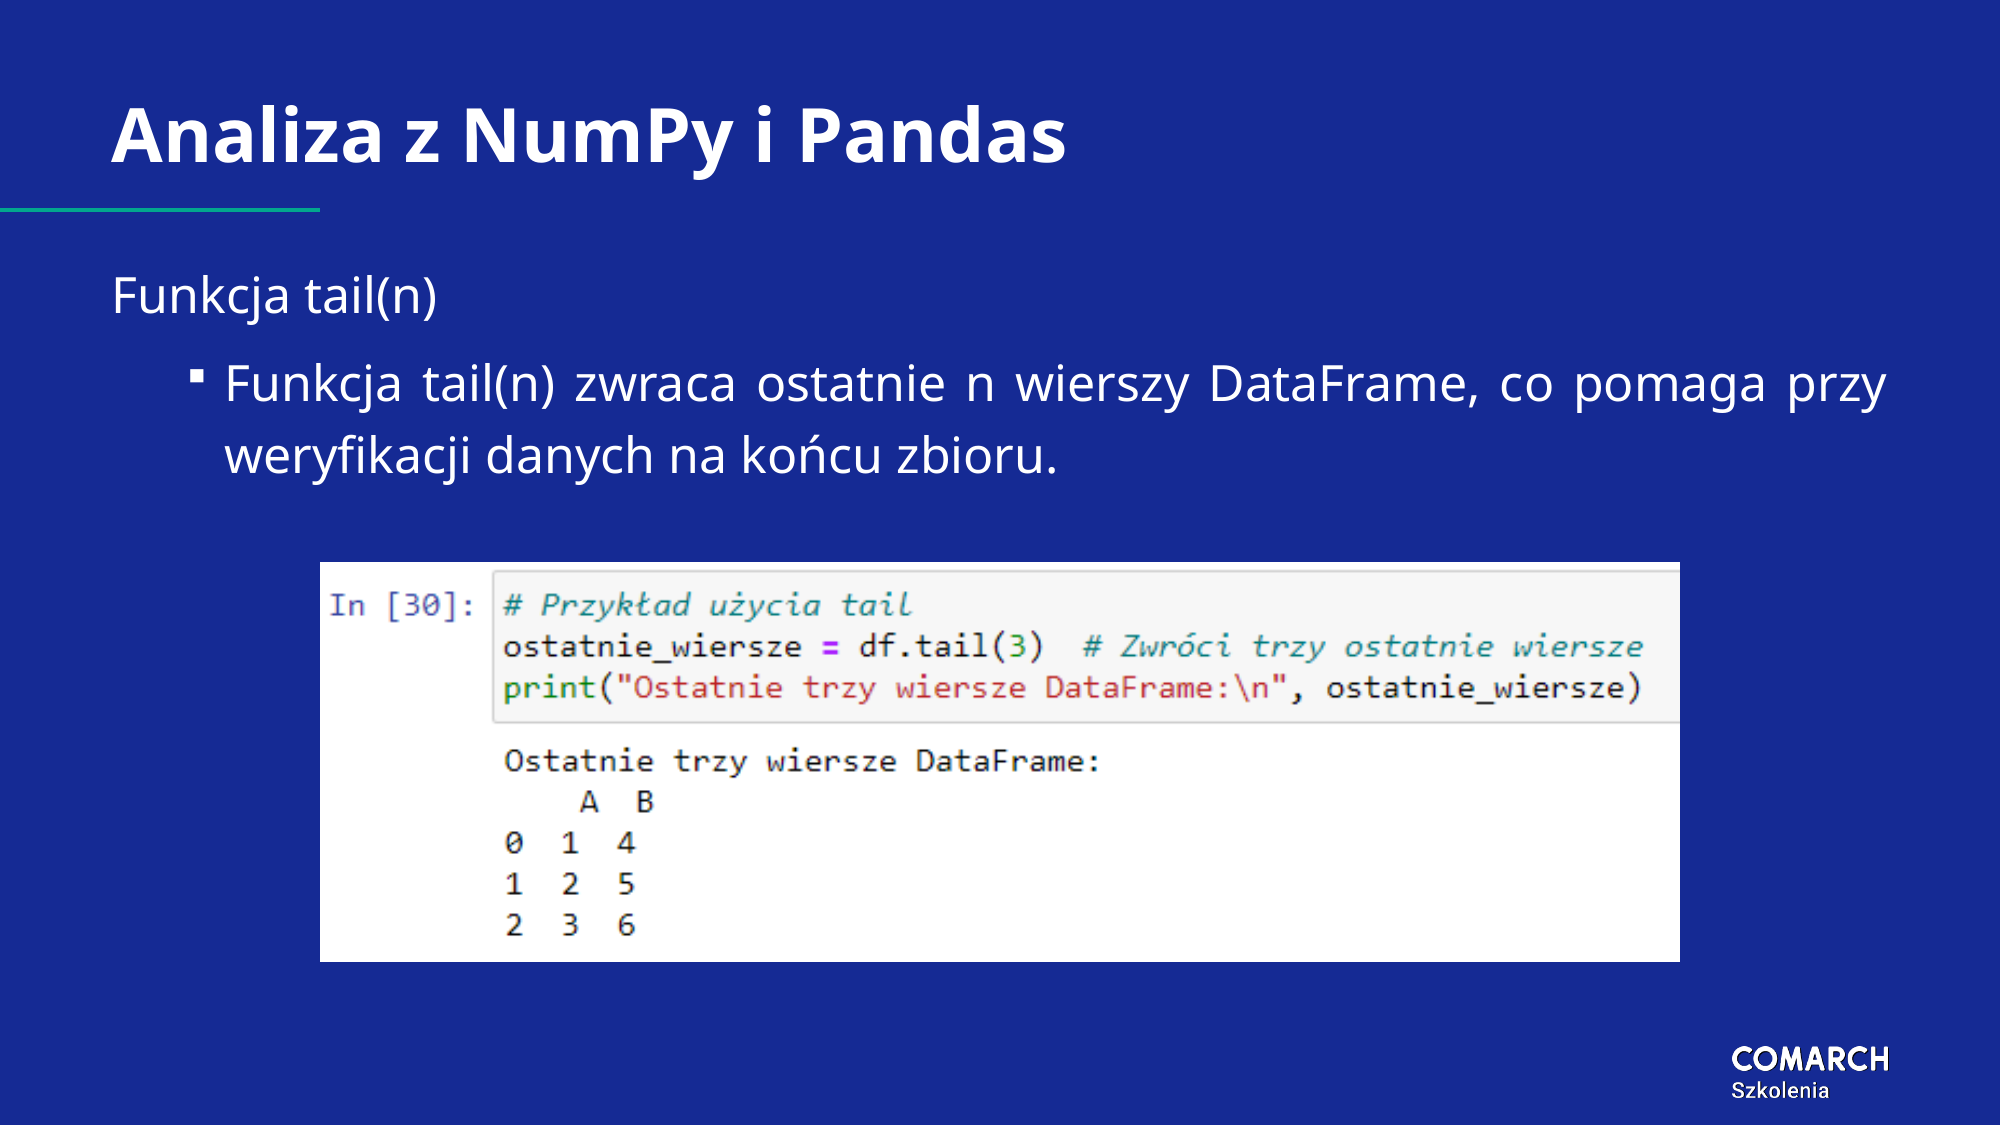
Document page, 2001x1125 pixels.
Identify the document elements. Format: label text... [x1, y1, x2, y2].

picture [320, 562, 1680, 962]
list Funkcja tail(n) Funkcja tail(n) zwraca ostatnie n wierszy DataFrame, co pomaga przy weryfikacji danych na końcu zbioru. [111, 243, 1889, 1000]
title Analiza z NumPy i Pandas [111, 0, 1889, 185]
picture [1732, 1046, 1889, 1098]
